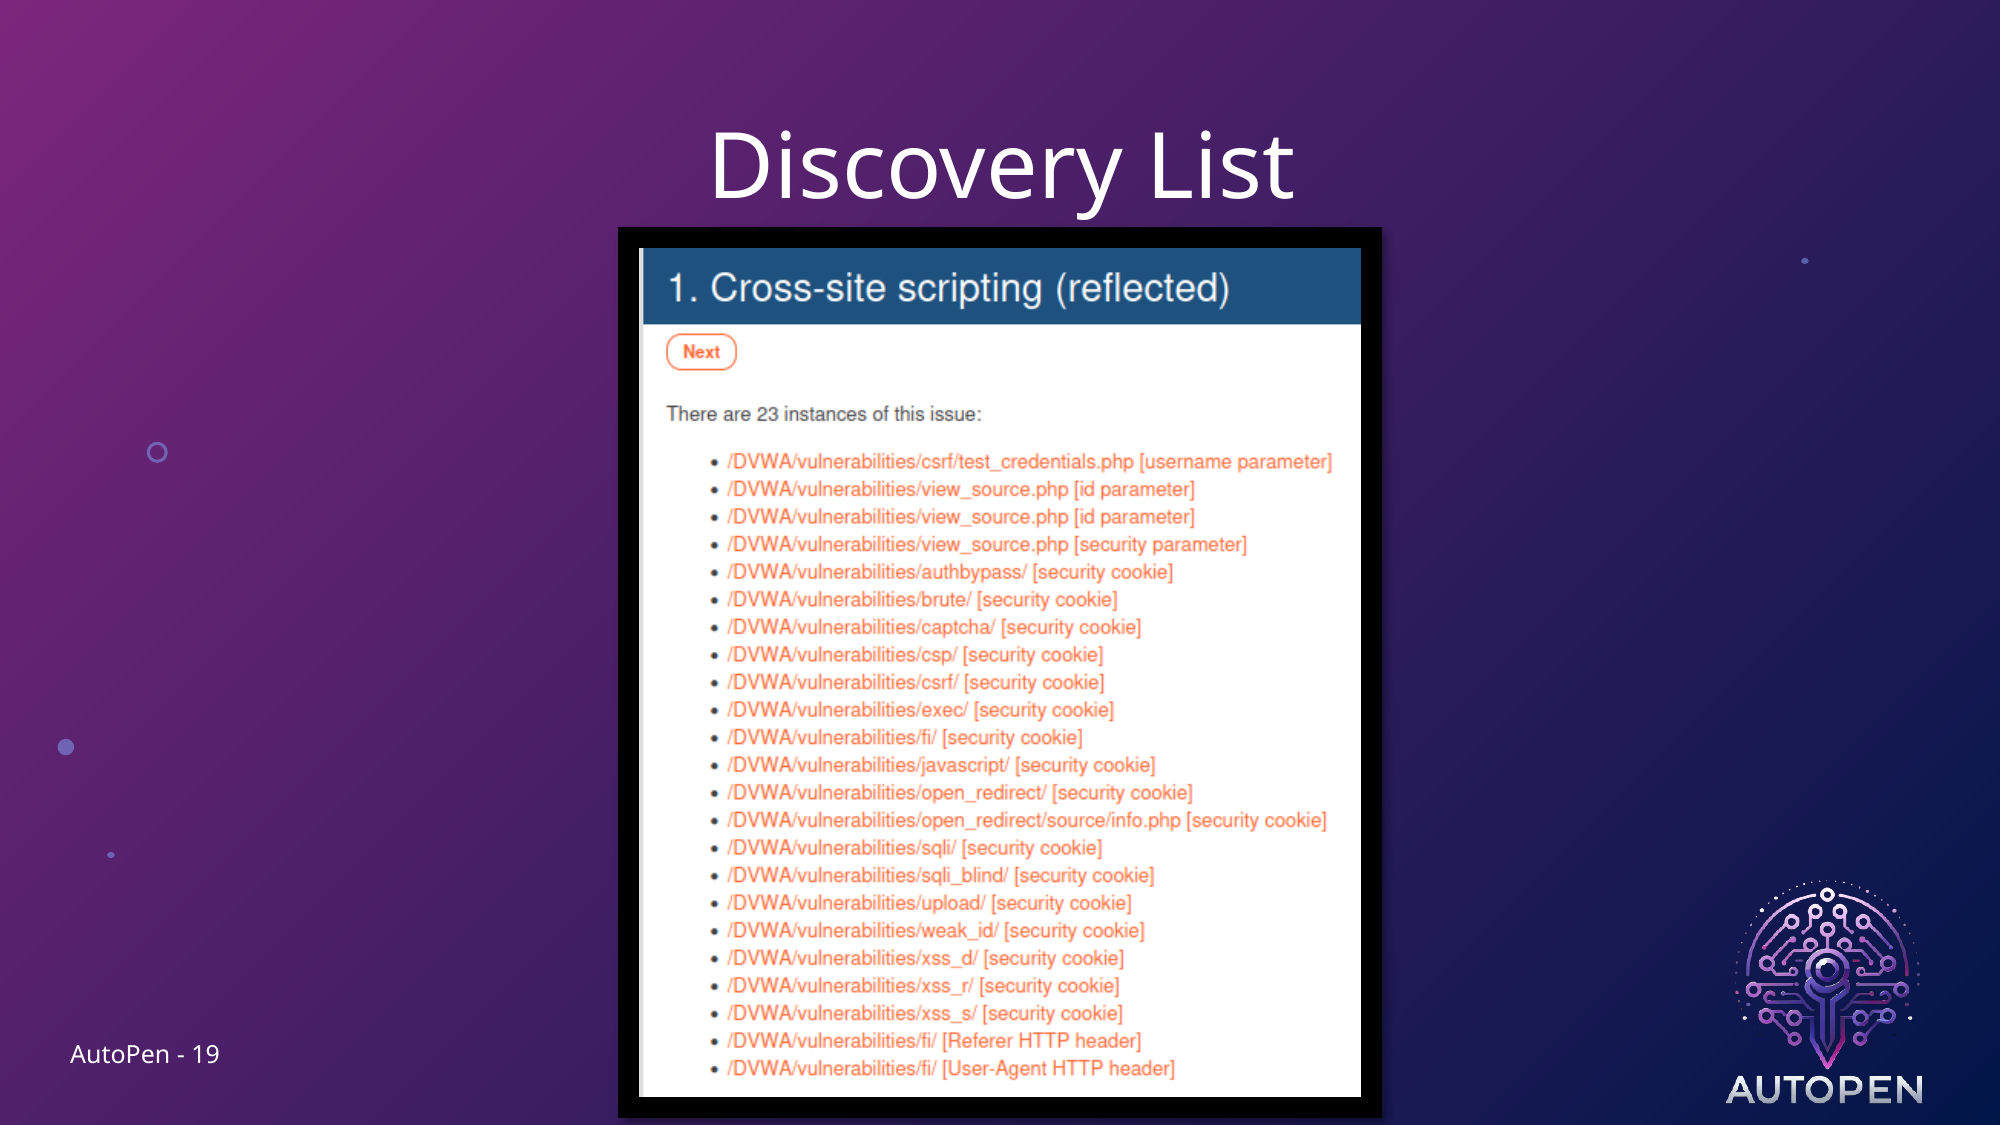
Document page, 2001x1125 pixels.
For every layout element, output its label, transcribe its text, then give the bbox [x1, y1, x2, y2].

picture [1635, 809, 2000, 1125]
title Discovery List [139, 59, 1865, 278]
footer AutoPen - 19 [55, 1023, 639, 1084]
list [639, 248, 1361, 1097]
